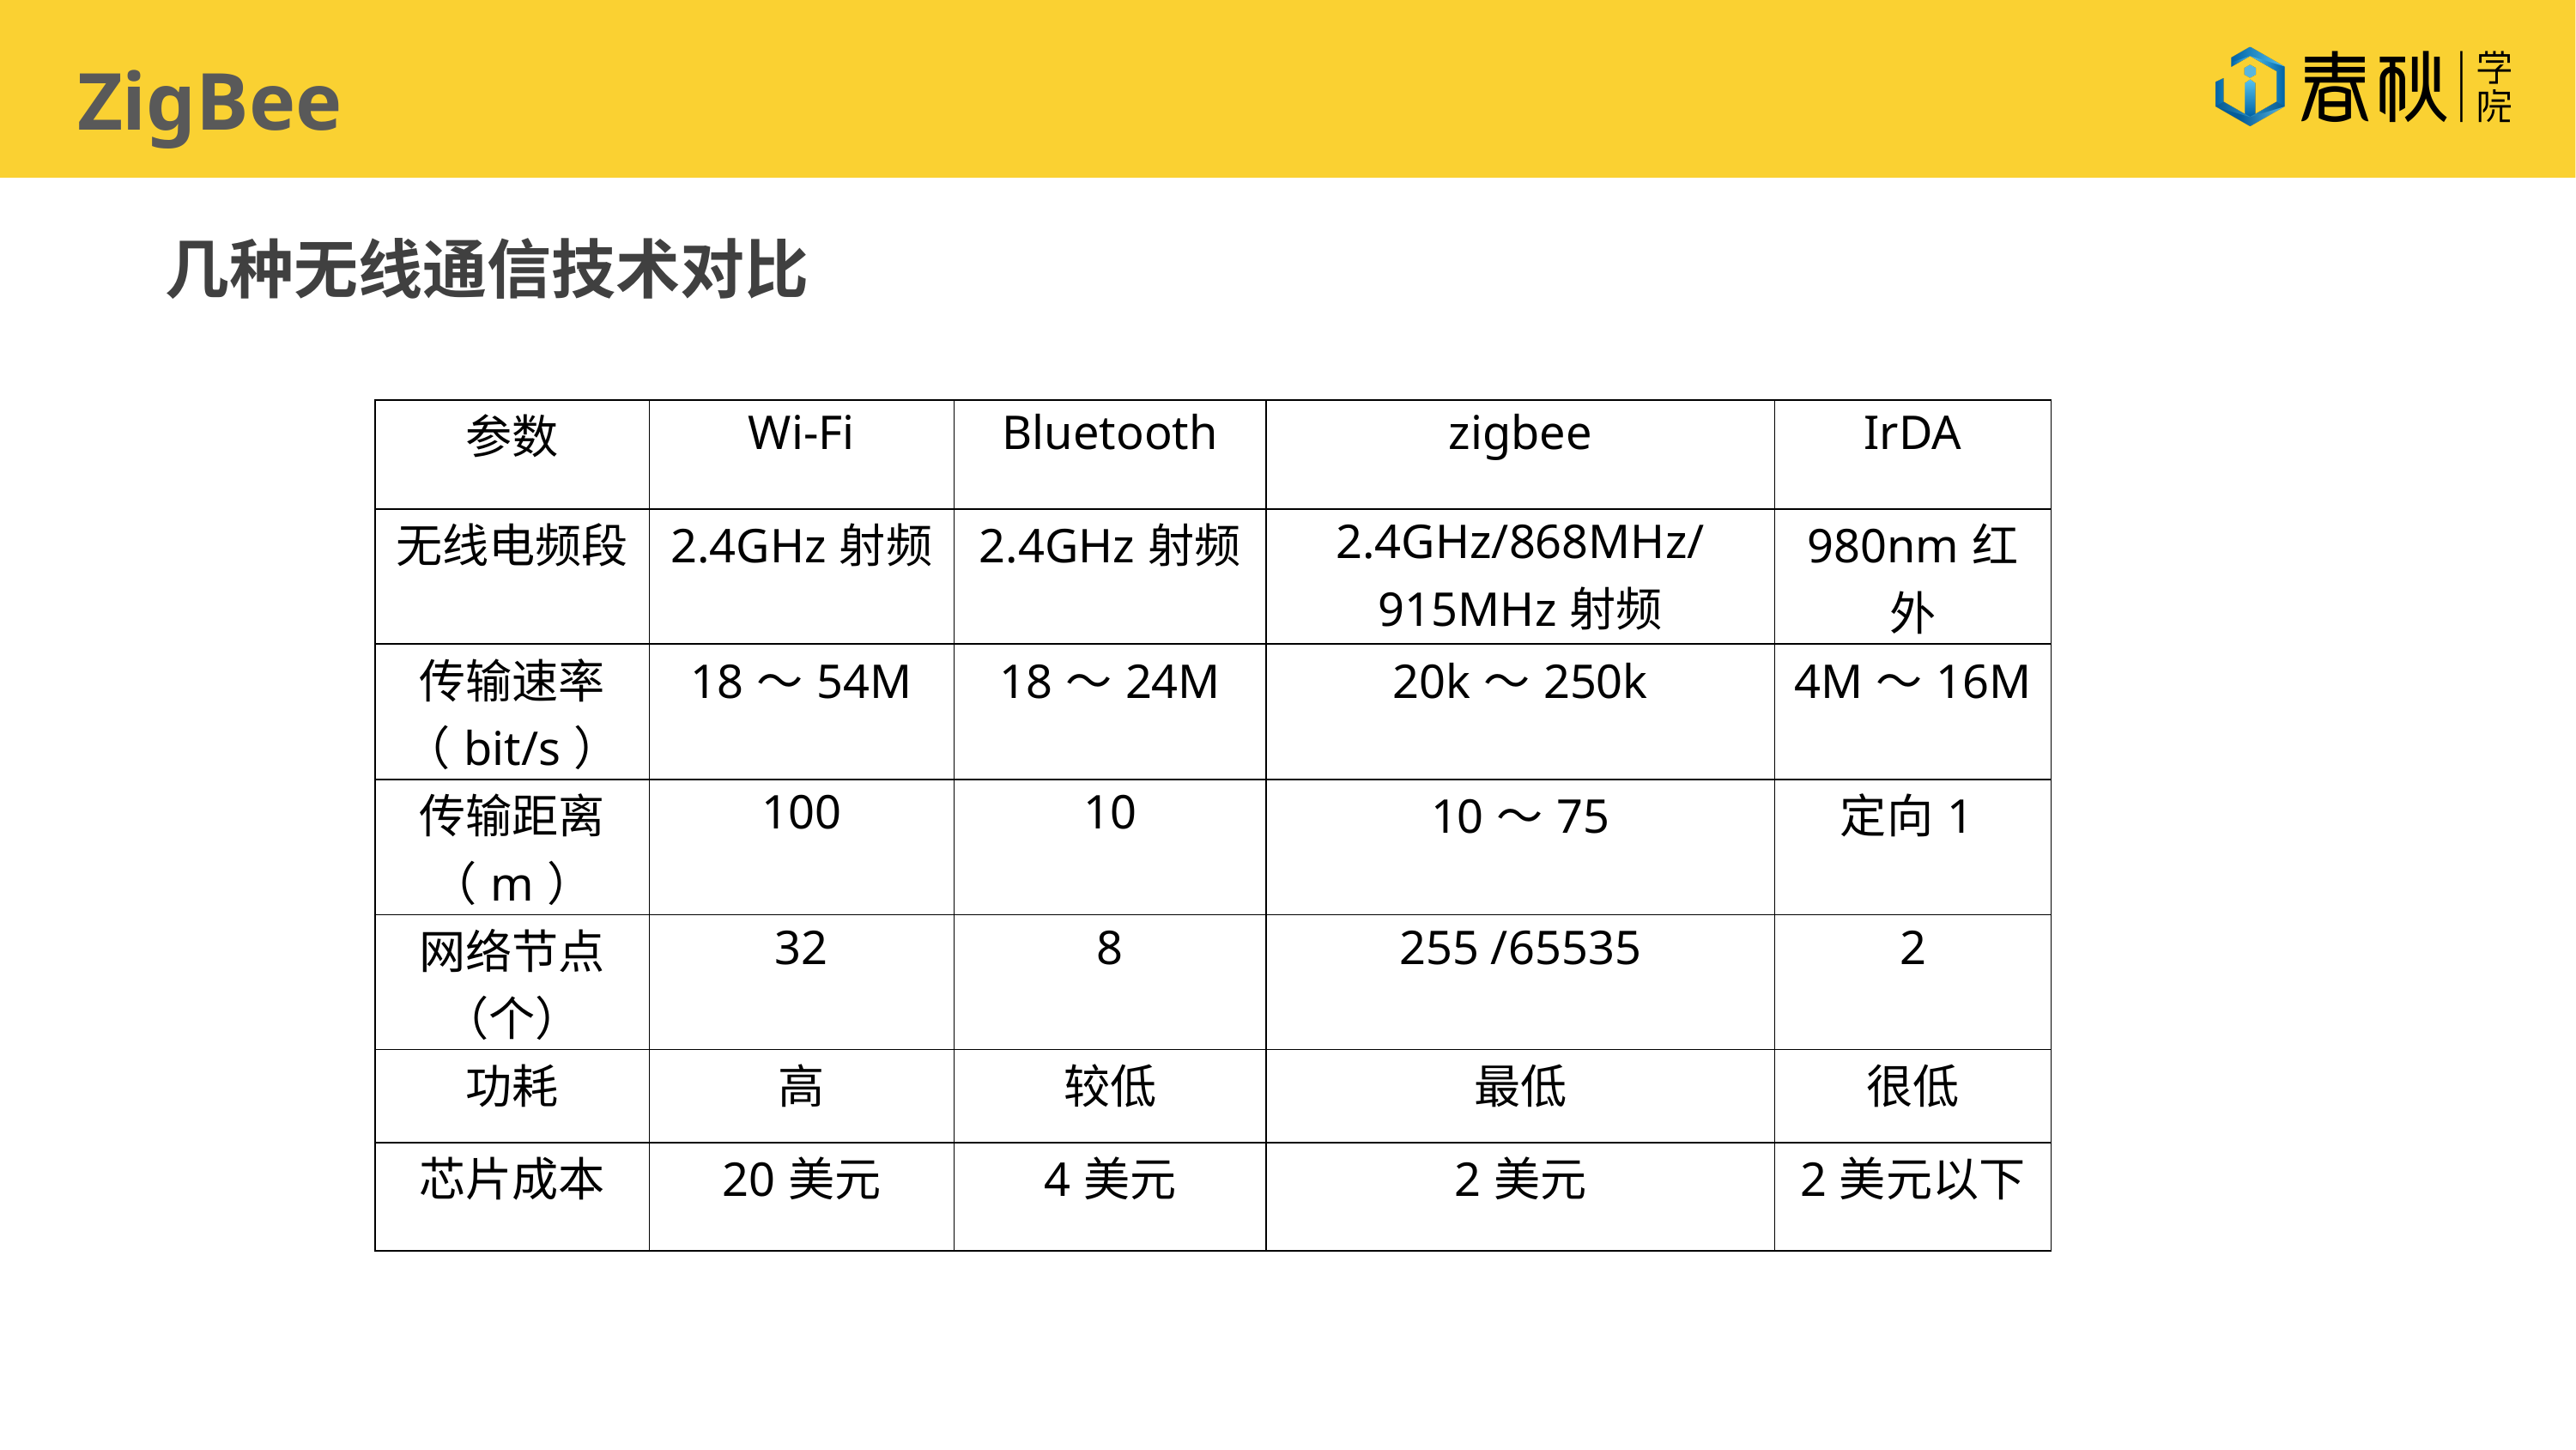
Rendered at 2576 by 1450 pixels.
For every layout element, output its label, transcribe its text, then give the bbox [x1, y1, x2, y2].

table_cell 100 [650, 780, 954, 914]
table_cell 18～24M [955, 645, 1265, 779]
table_cell 10 [955, 780, 1265, 914]
table_cell 8 [955, 915, 1265, 1049]
table_cell 很低 [1775, 1050, 2051, 1142]
table_header Wi-Fi [650, 401, 954, 508]
table_cell 高 [650, 1050, 954, 1142]
table_cell 10～75 [1267, 780, 1774, 914]
table_cell 20美元 [650, 1144, 954, 1250]
table_cell 传输距离（m） [376, 780, 649, 914]
table_cell 定向1 [1775, 780, 2051, 914]
table_cell 4美元 [955, 1144, 1265, 1250]
table_cell 传输速率（bit/s） [376, 645, 649, 779]
table_cell 2 [1775, 915, 2051, 1049]
table_cell 芯片成本 [376, 1144, 649, 1250]
table_cell 2.4GHz射频 [650, 510, 954, 643]
table_header zigbee [1267, 401, 1774, 508]
table_cell 18～54M [650, 645, 954, 779]
table_cell 无线电频段 [376, 510, 649, 643]
picture [0, 0, 2576, 263]
table_cell 980nm红外 [1775, 510, 2051, 643]
table_cell 最低 [1267, 1050, 1774, 1142]
table_cell 2美元以下 [1775, 1144, 2051, 1250]
table_cell 4M～16M [1775, 645, 2051, 779]
table_cell 功耗 [376, 1050, 649, 1142]
table_cell 2.4GHz射频 [955, 510, 1265, 643]
table_header Bluetooth [955, 401, 1265, 508]
table_cell 255 /65535 [1267, 915, 1774, 1049]
table_header 参数 [376, 401, 649, 508]
table_cell 20k～250k [1267, 645, 1774, 779]
table_header IrDA [1775, 401, 2051, 508]
list ZigBee [64, 45, 1112, 137]
list 几种无线通信技术对比 [152, 183, 2475, 959]
table_cell 网络节点（个） [376, 915, 649, 1049]
table_cell 2.4GHz/868MHz/915MHz射频 [1267, 510, 1774, 643]
table_cell 2美元 [1267, 1144, 1774, 1250]
table_cell 较低 [955, 1050, 1265, 1142]
table_cell 32 [650, 915, 954, 1049]
